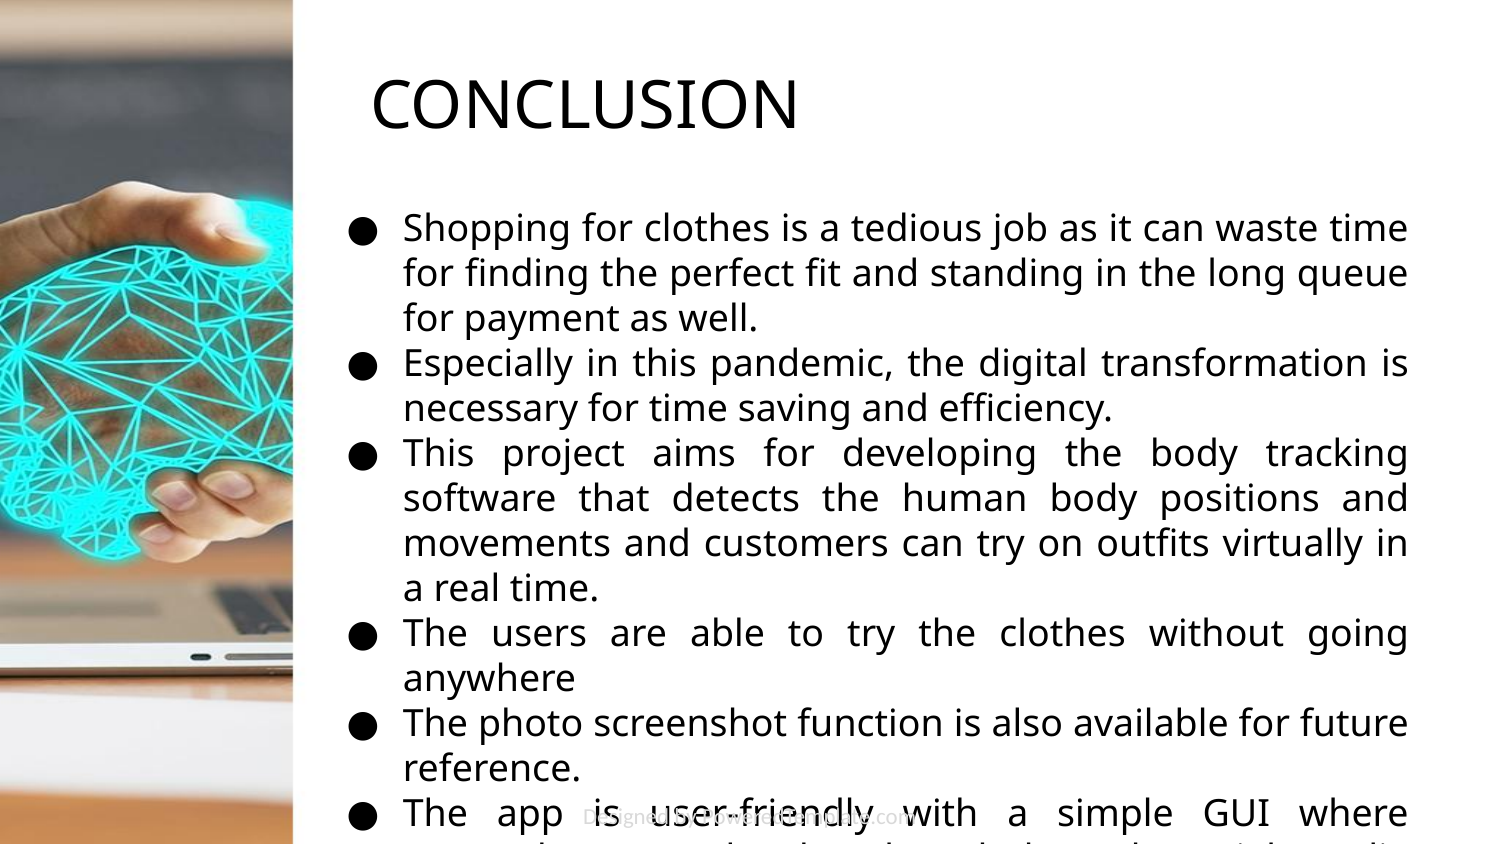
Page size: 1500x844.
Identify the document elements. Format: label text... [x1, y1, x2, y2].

text_box CONCLUSION [370, 32, 1481, 173]
text_box Designed by PoweredTemplate.com [512, 793, 988, 827]
text_box Shopping for clothes is a tedious job as it can waste time for finding the perfect fit and standing in the long queue for payment as well. Especially in this pandemic, the digital transformation is necessary for time saving and efficiency. This project aims for developing the body tracking software that detects the human body positions and movements and customers can try on outfits virtually in a real time. The users are able to try the clothes without going anywhere The photo screenshot function is also available for future reference. The app is user-friendly with a simple GUI where screenshot can also be shared through social media platform. [312, 196, 1425, 754]
picture [0, 0, 1500, 844]
